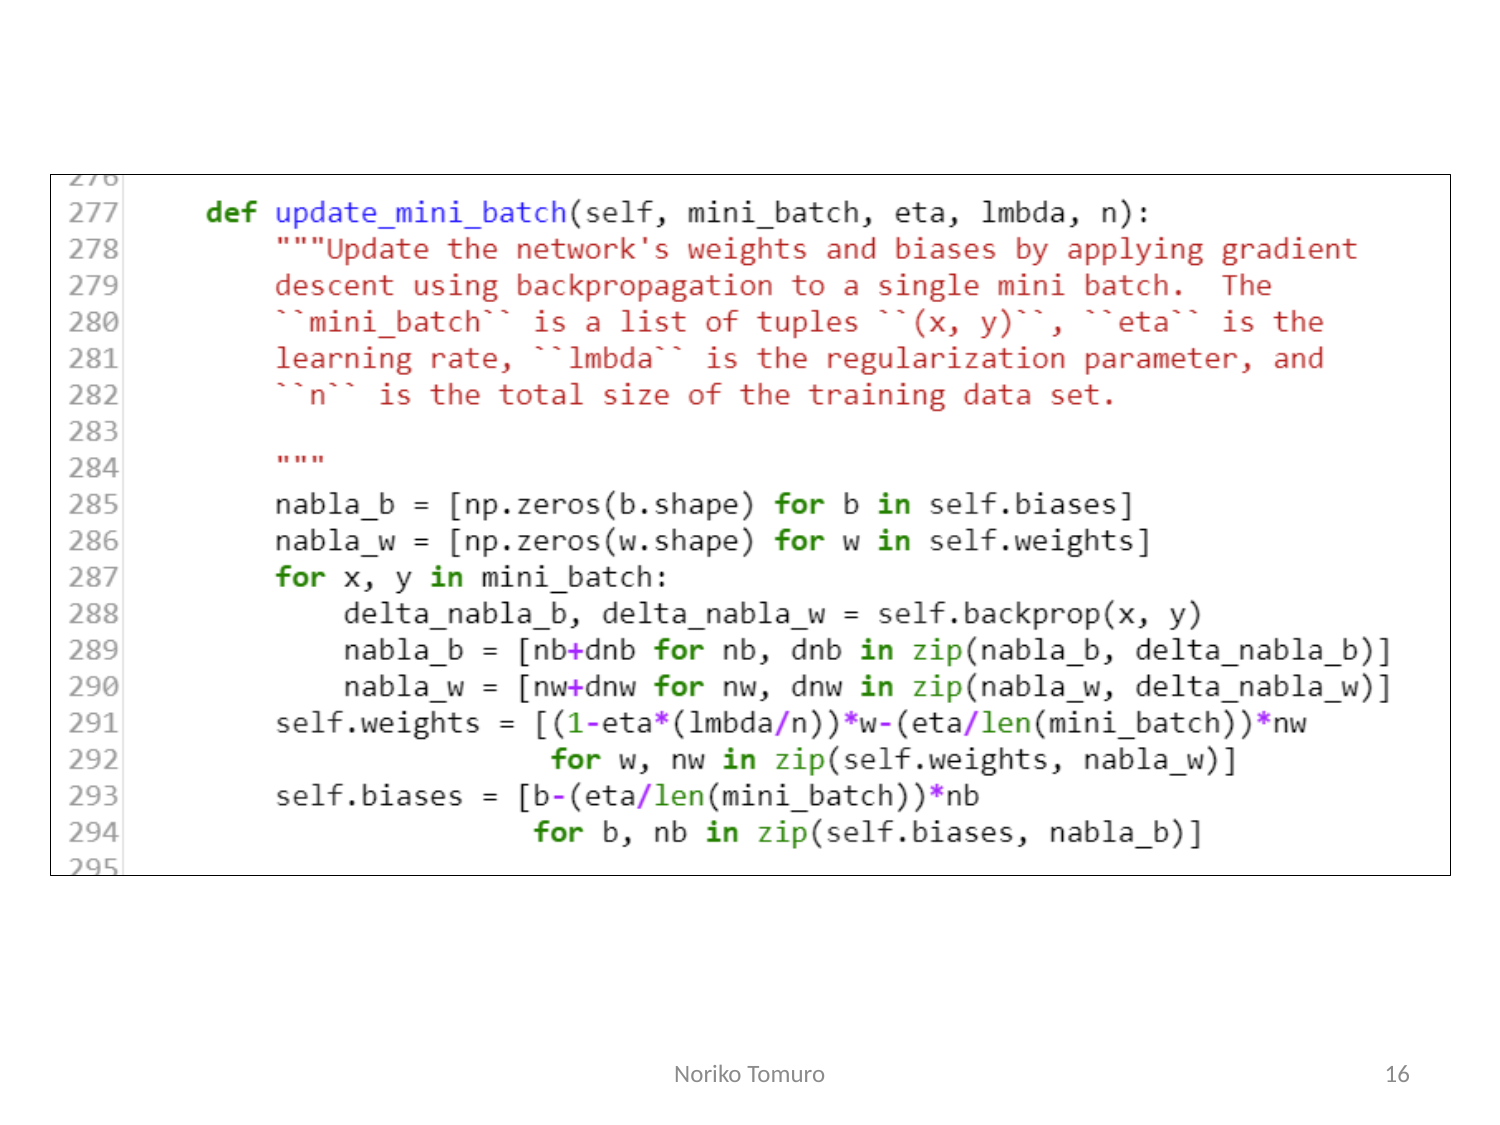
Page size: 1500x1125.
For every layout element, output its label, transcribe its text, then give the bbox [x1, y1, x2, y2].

picture [49, 174, 1451, 876]
slide_number 16 [1074, 1042, 1425, 1103]
footer Noriko Tomuro [512, 1042, 988, 1103]
